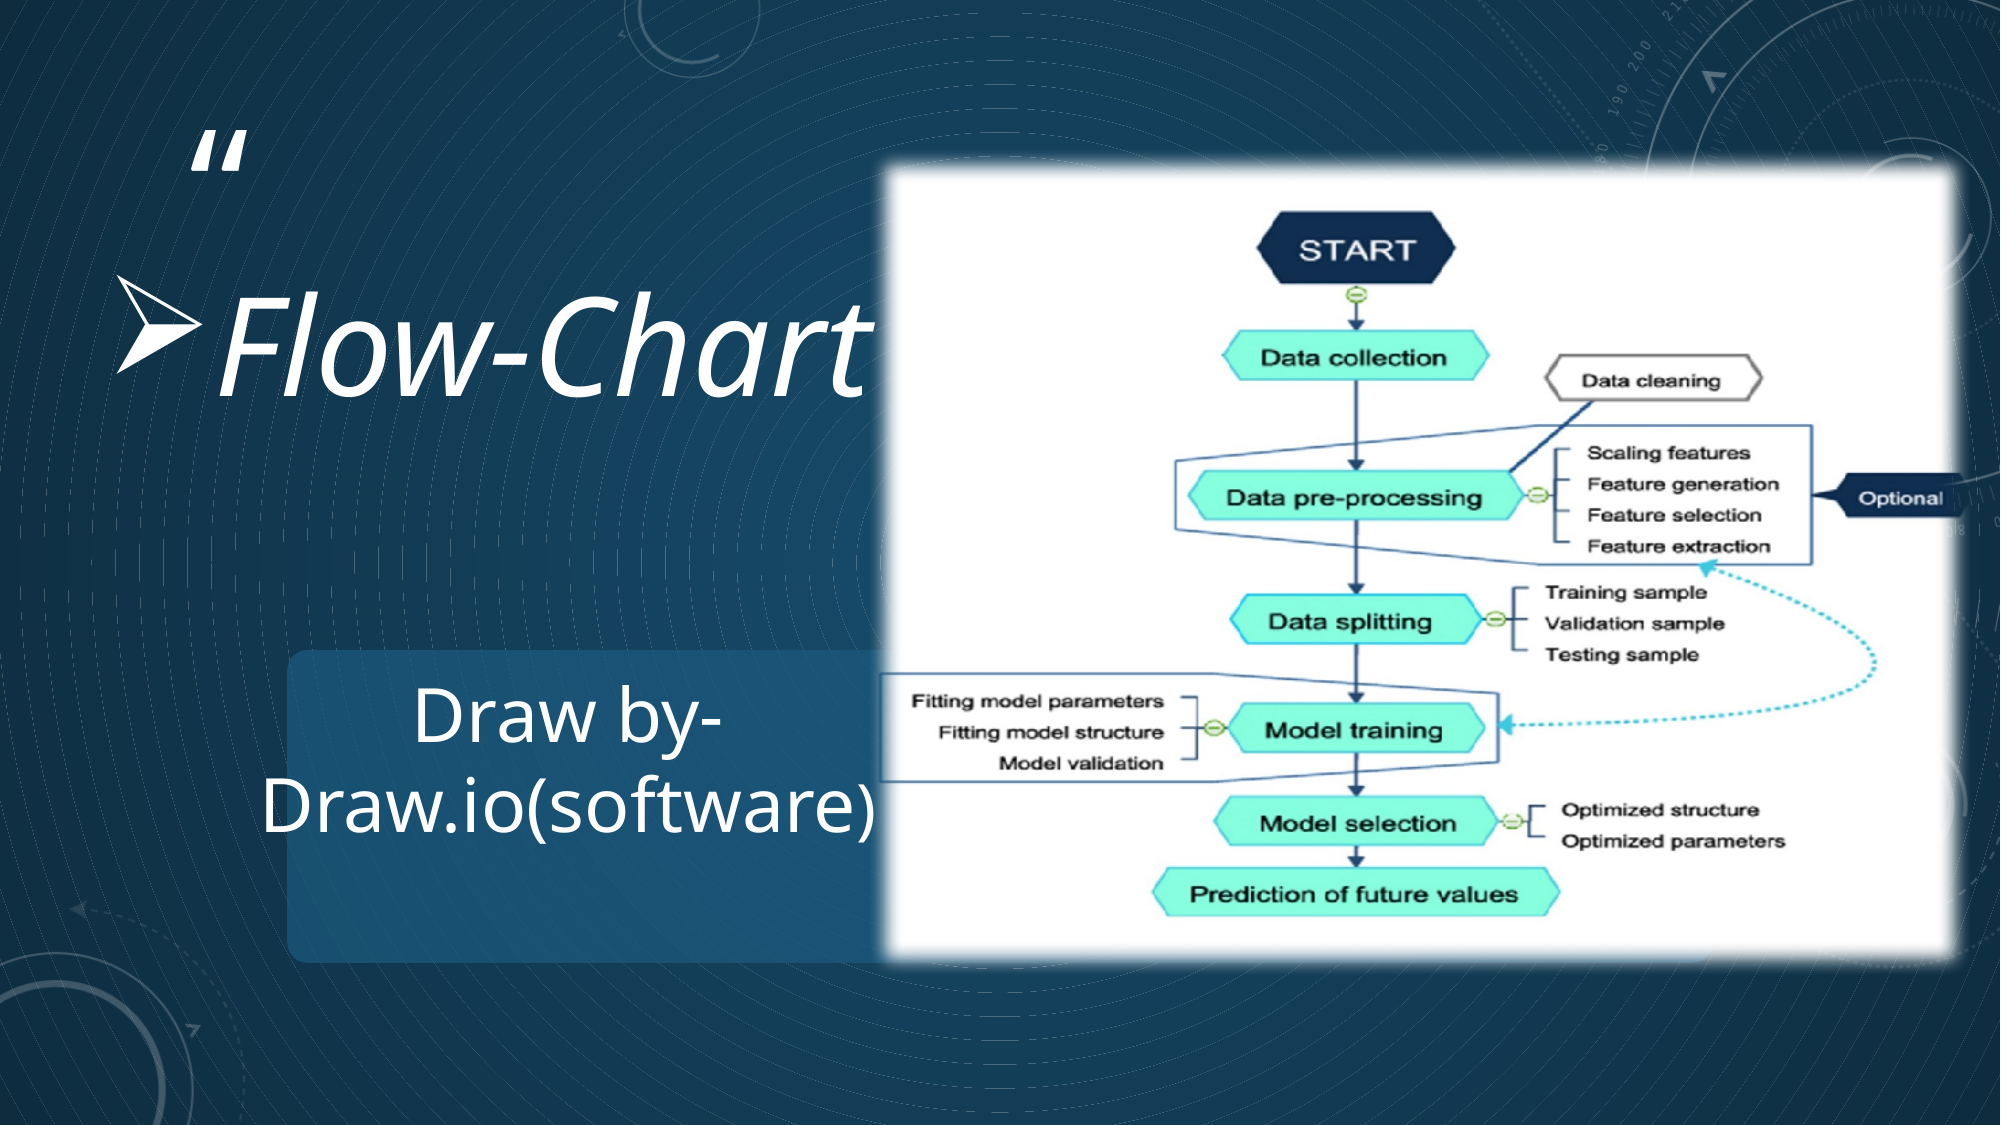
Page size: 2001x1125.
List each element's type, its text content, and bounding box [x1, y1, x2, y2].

picture [0, 0, 2000, 1125]
text_box Draw by- Draw.io(software) [108, 660, 862, 856]
title Flow-Chart [62, 308, 862, 541]
